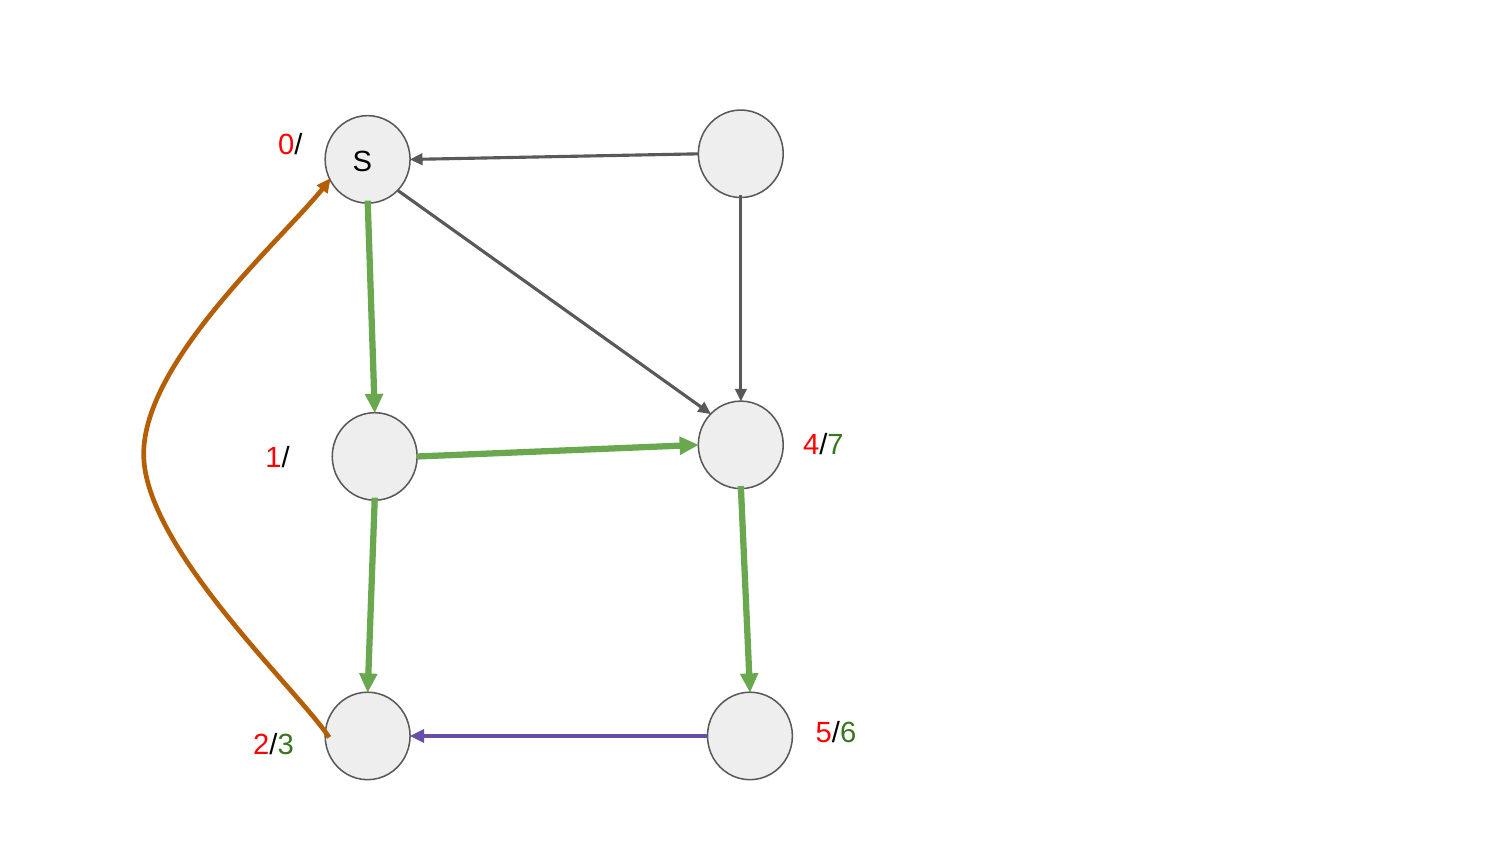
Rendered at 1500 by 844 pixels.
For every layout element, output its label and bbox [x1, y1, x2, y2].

text_box [143, 110, 793, 780]
text_box [788, 410, 923, 474]
text_box [800, 697, 936, 761]
